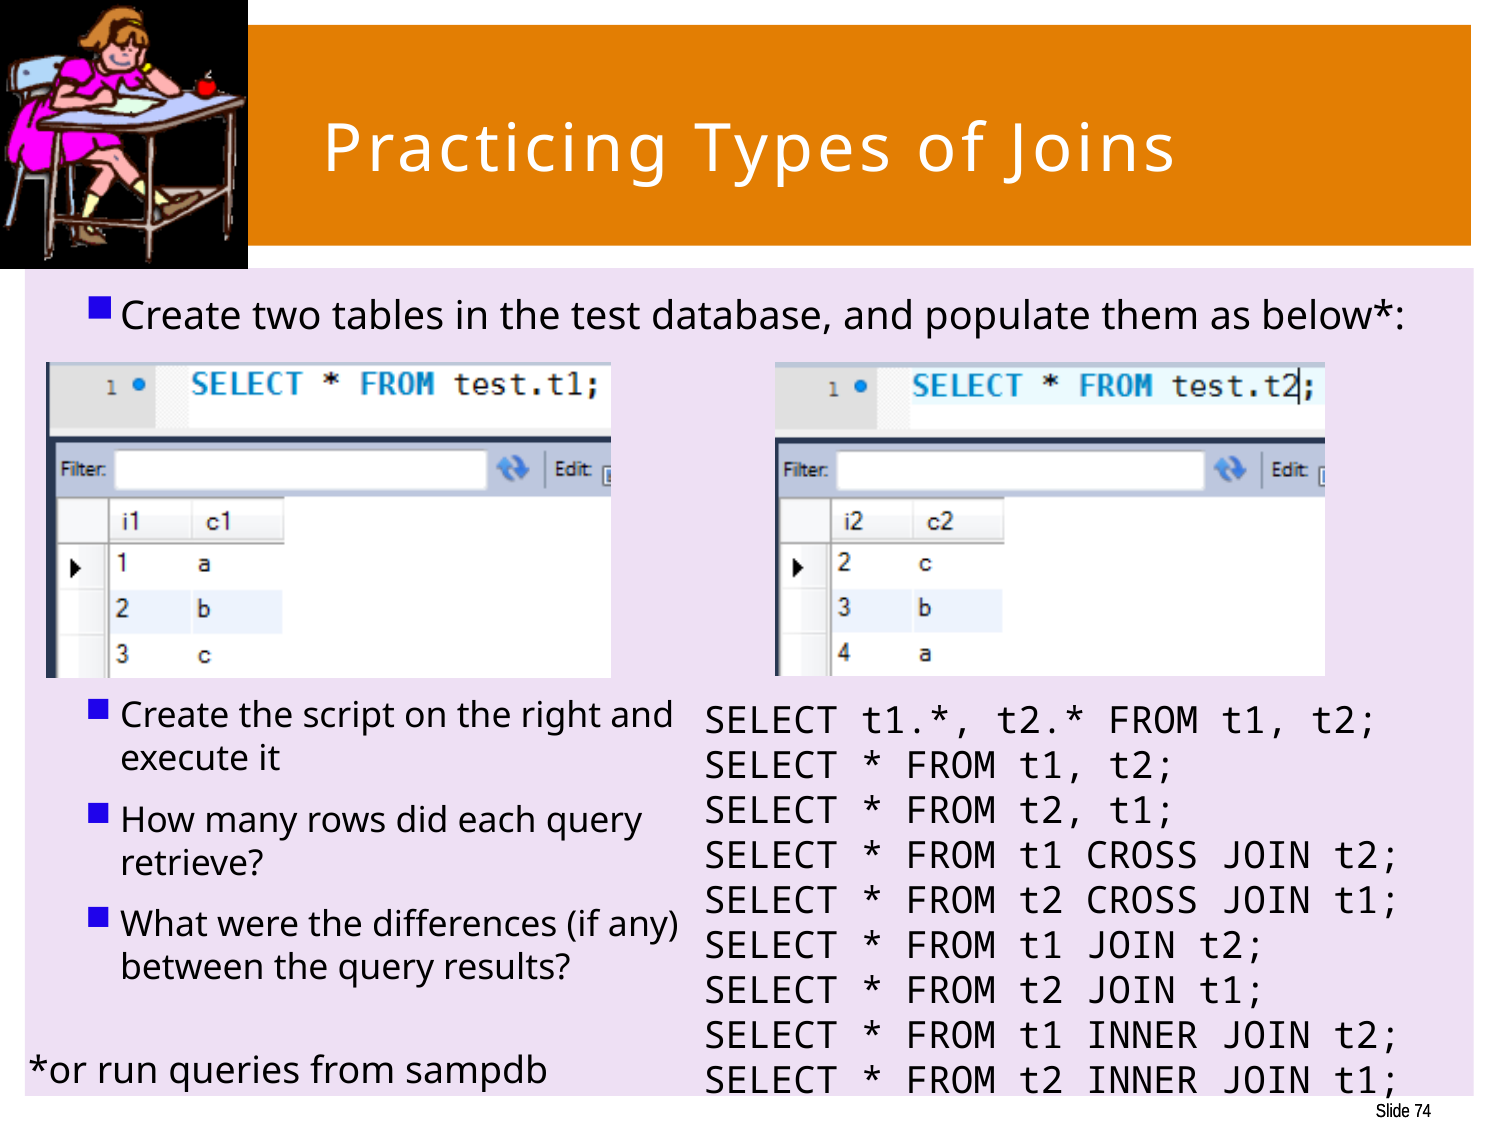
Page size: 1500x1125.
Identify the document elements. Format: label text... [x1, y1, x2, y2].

picture [0, 0, 248, 270]
text_box SELECT t1.*, t2.* FROM t1, t2; SELECT * FROM t1, t2; SELECT * FROM t2, t1; SELECT * FROM t1 CROSS JOIN t2; SELECT * FROM t2 CROSS JOIN t1; SELECT * FROM t1 JOIN t2; SELECT * FROM t2 JOIN t1; SELECT * FROM t1 INNER JOIN t2; SELECT * FROM t2 INNER JOIN t1; [688, 688, 1439, 1109]
title Practicing Types of Joins [252, 58, 1438, 232]
text_box *or run queries from sampdb [13, 1046, 564, 1099]
list Create two tables in the test database, and populate them as below*: Create the script on the right and execute it How many rows did each query retrieve? What were the differences (if any) between the query results? [62, 281, 1442, 1005]
picture [46, 361, 611, 678]
picture [774, 361, 1325, 677]
